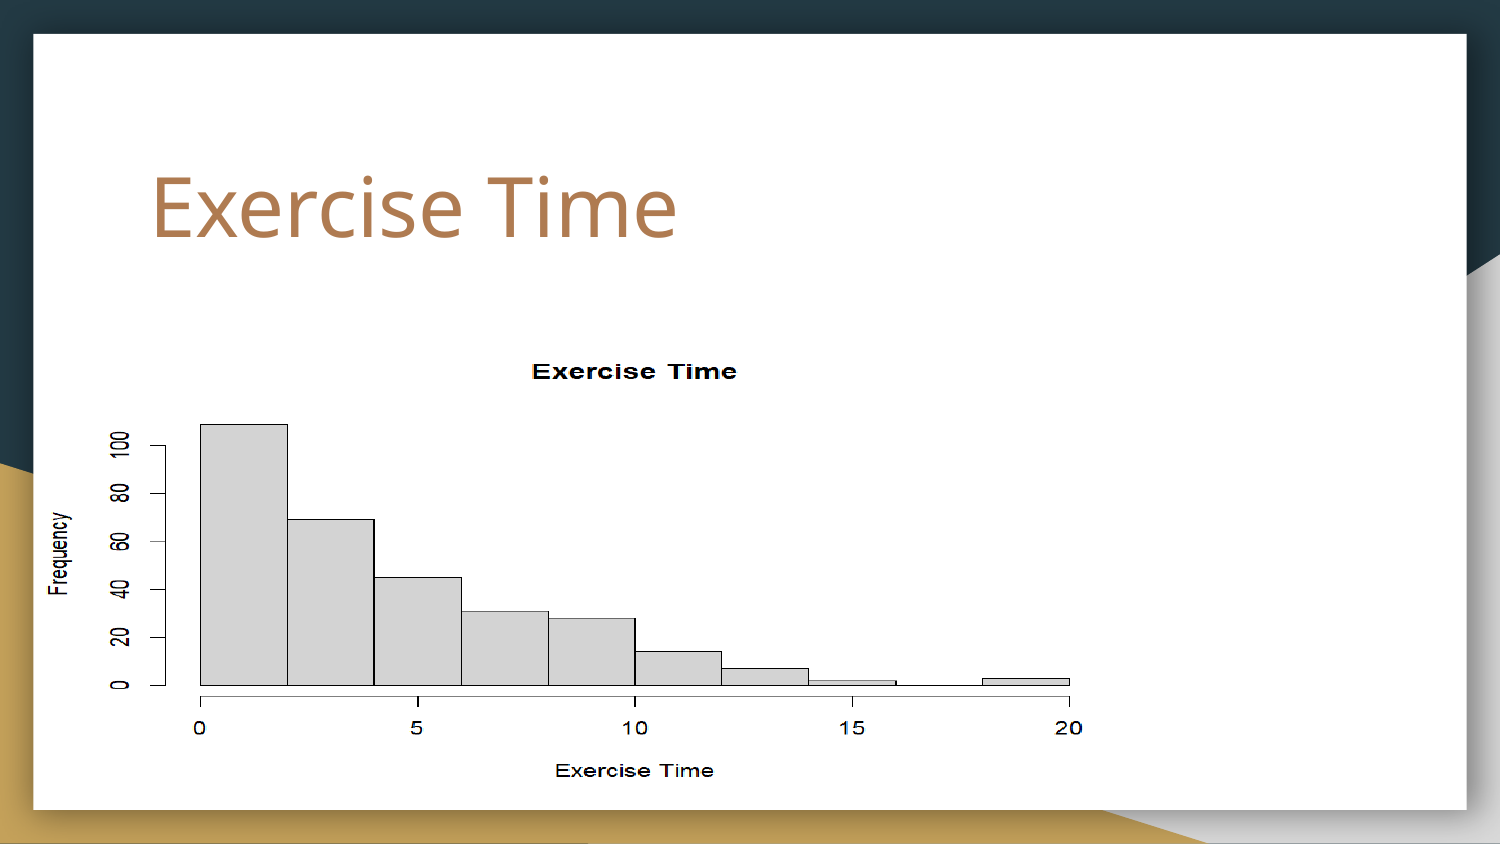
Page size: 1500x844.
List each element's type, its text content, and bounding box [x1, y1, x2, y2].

title Exercise Time [134, 138, 1366, 296]
picture [38, 326, 1170, 804]
